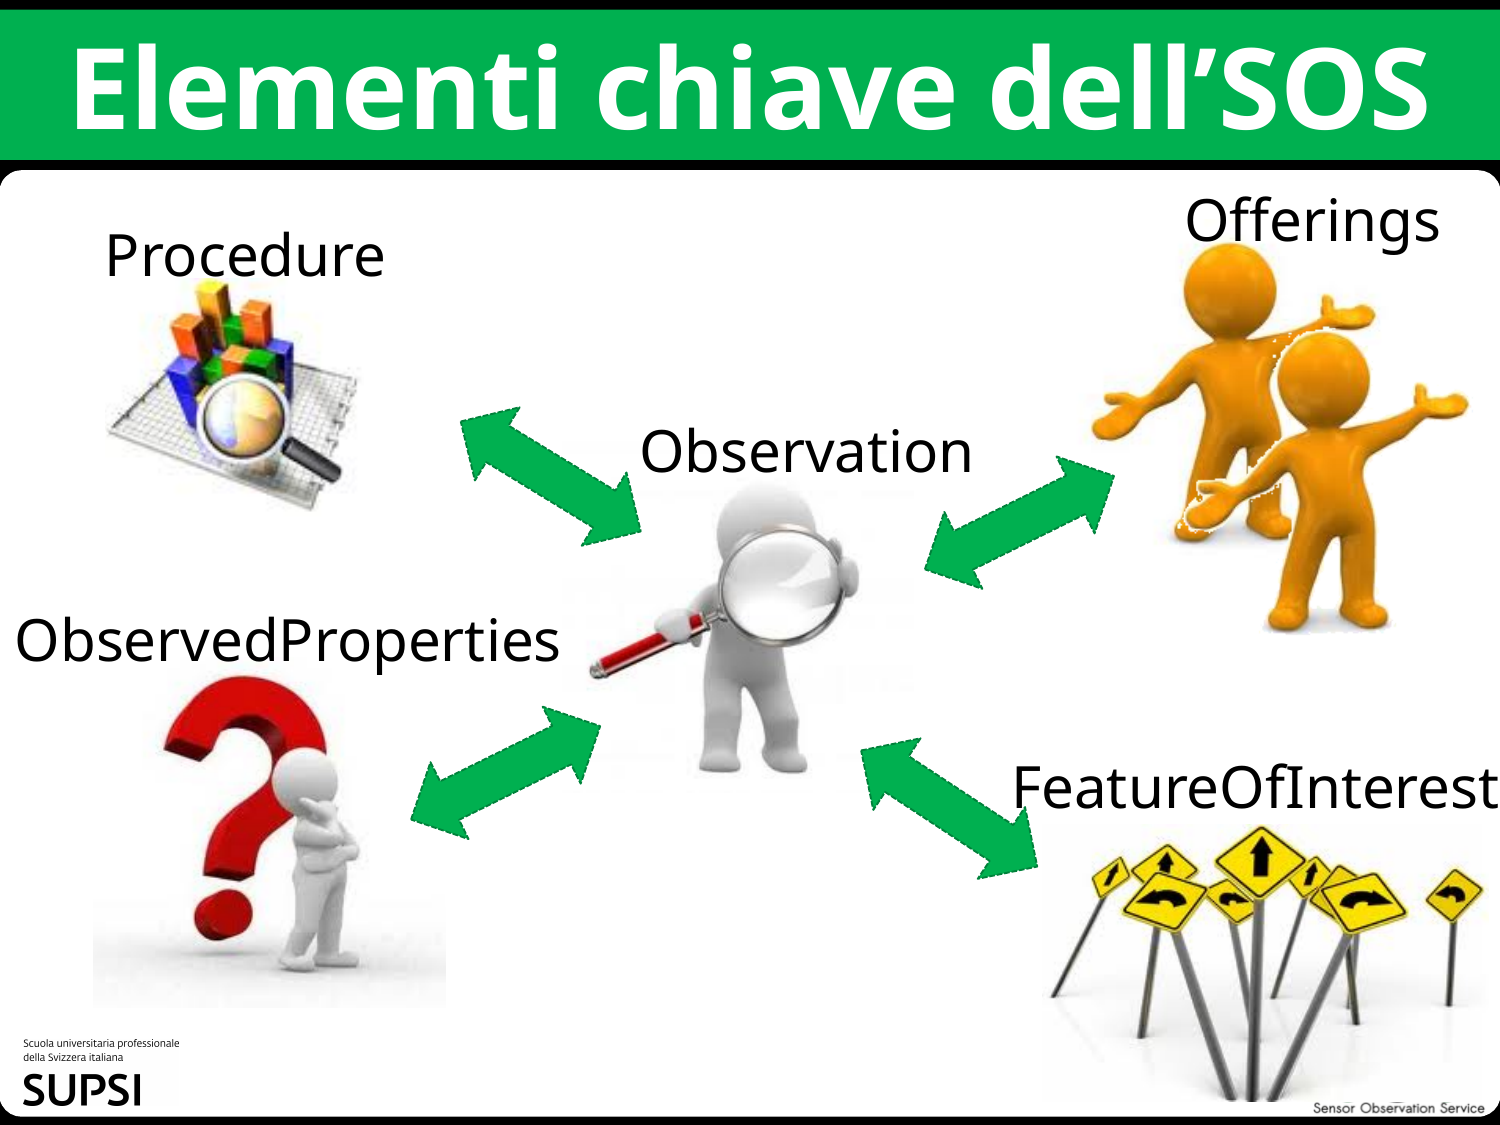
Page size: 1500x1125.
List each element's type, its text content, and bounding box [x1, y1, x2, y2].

text_box [900, 762, 1035, 880]
text_box [451, 705, 555, 840]
picture [93, 657, 446, 1009]
text_box ObservedProperties [0, 595, 555, 681]
title Elementi chiave dell’SOS [0, 9, 1500, 160]
picture [23, 1039, 179, 1106]
text_box Observation [624, 406, 990, 492]
text_box [870, 803, 880, 811]
text_box Procedure [90, 210, 402, 296]
text_box Offerings [1169, 175, 1457, 261]
picture [562, 441, 915, 794]
picture [1054, 219, 1500, 659]
text_box [924, 484, 1047, 590]
text_box FeatureOfInterest [996, 743, 1500, 828]
text_box [459, 406, 555, 506]
picture [1042, 824, 1489, 1114]
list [105, 277, 364, 523]
